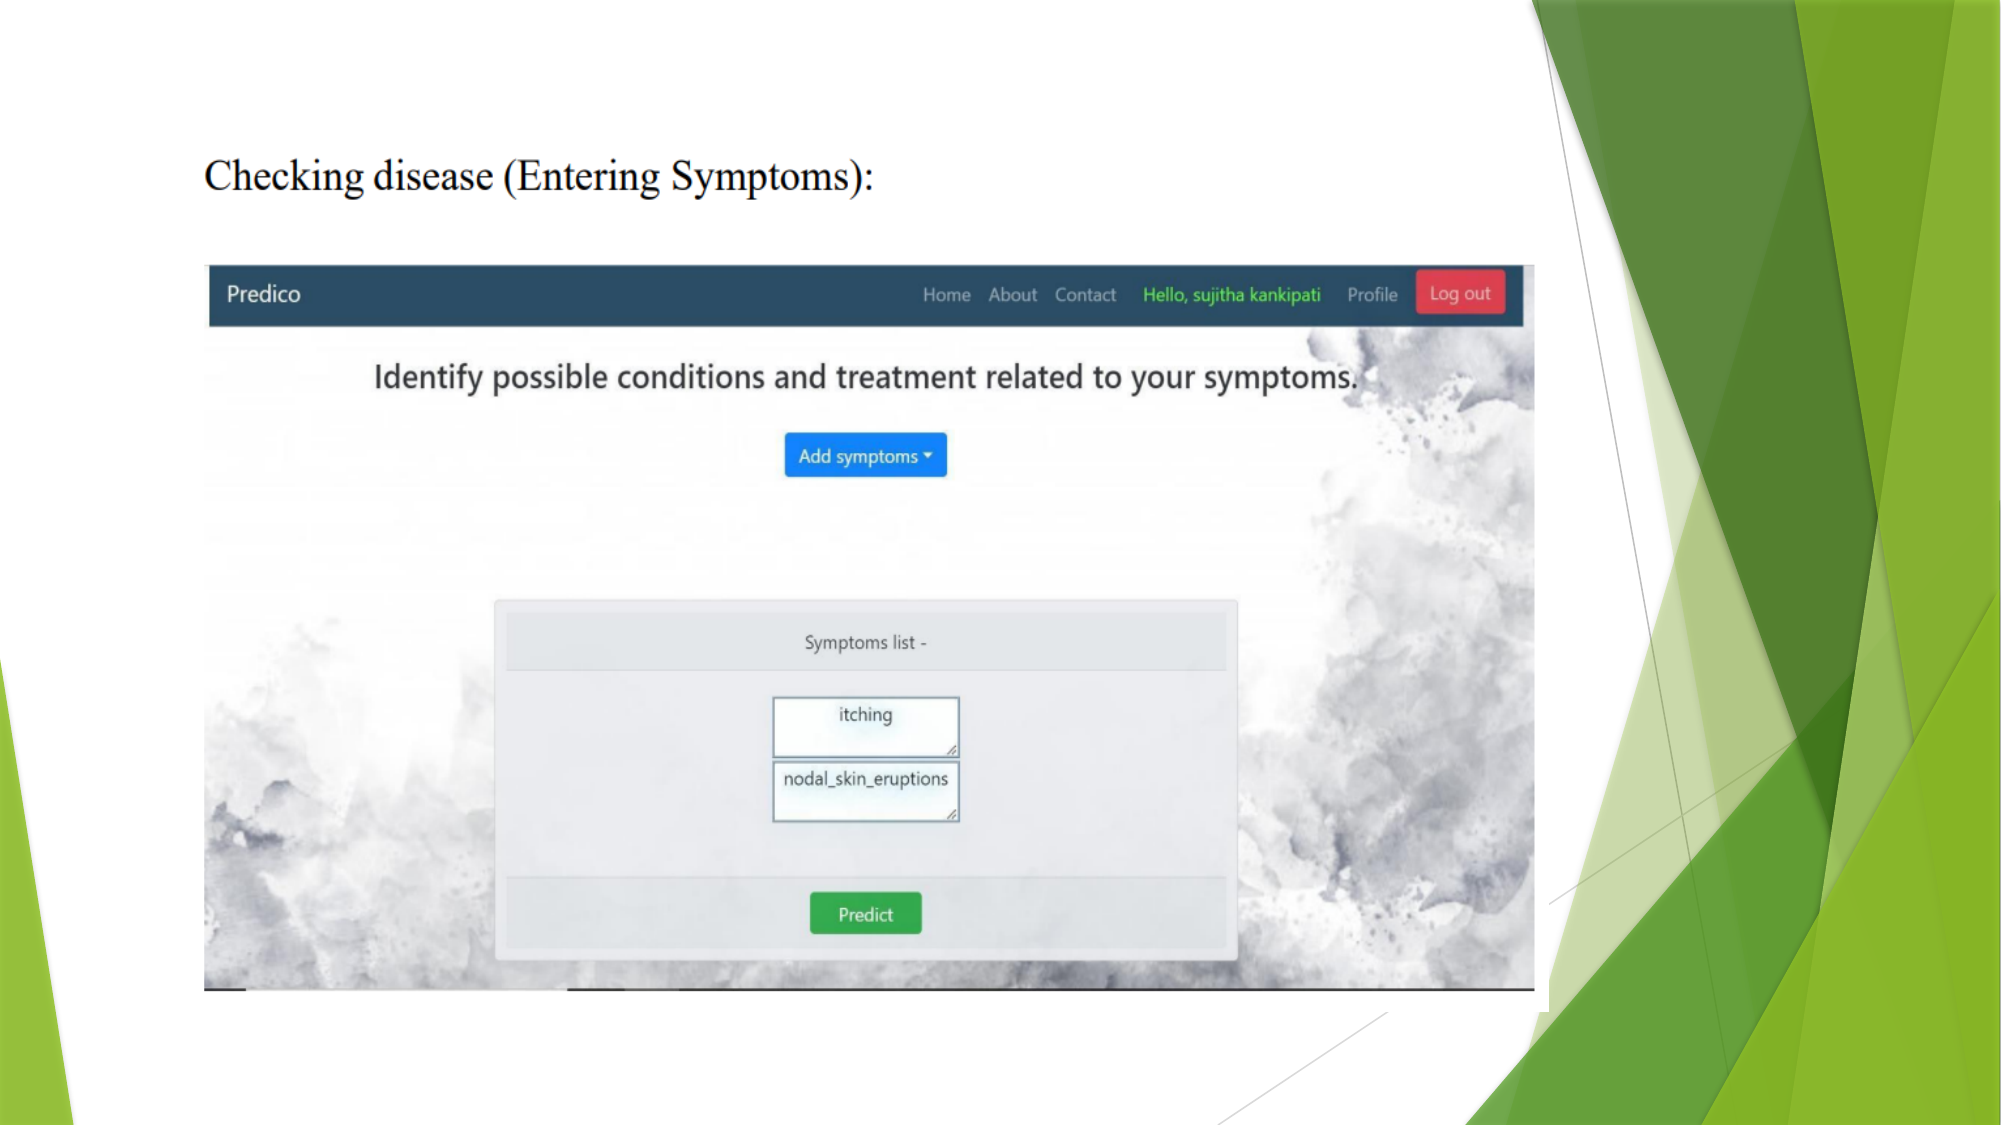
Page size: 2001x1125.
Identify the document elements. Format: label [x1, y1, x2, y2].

picture [172, 124, 1550, 1012]
